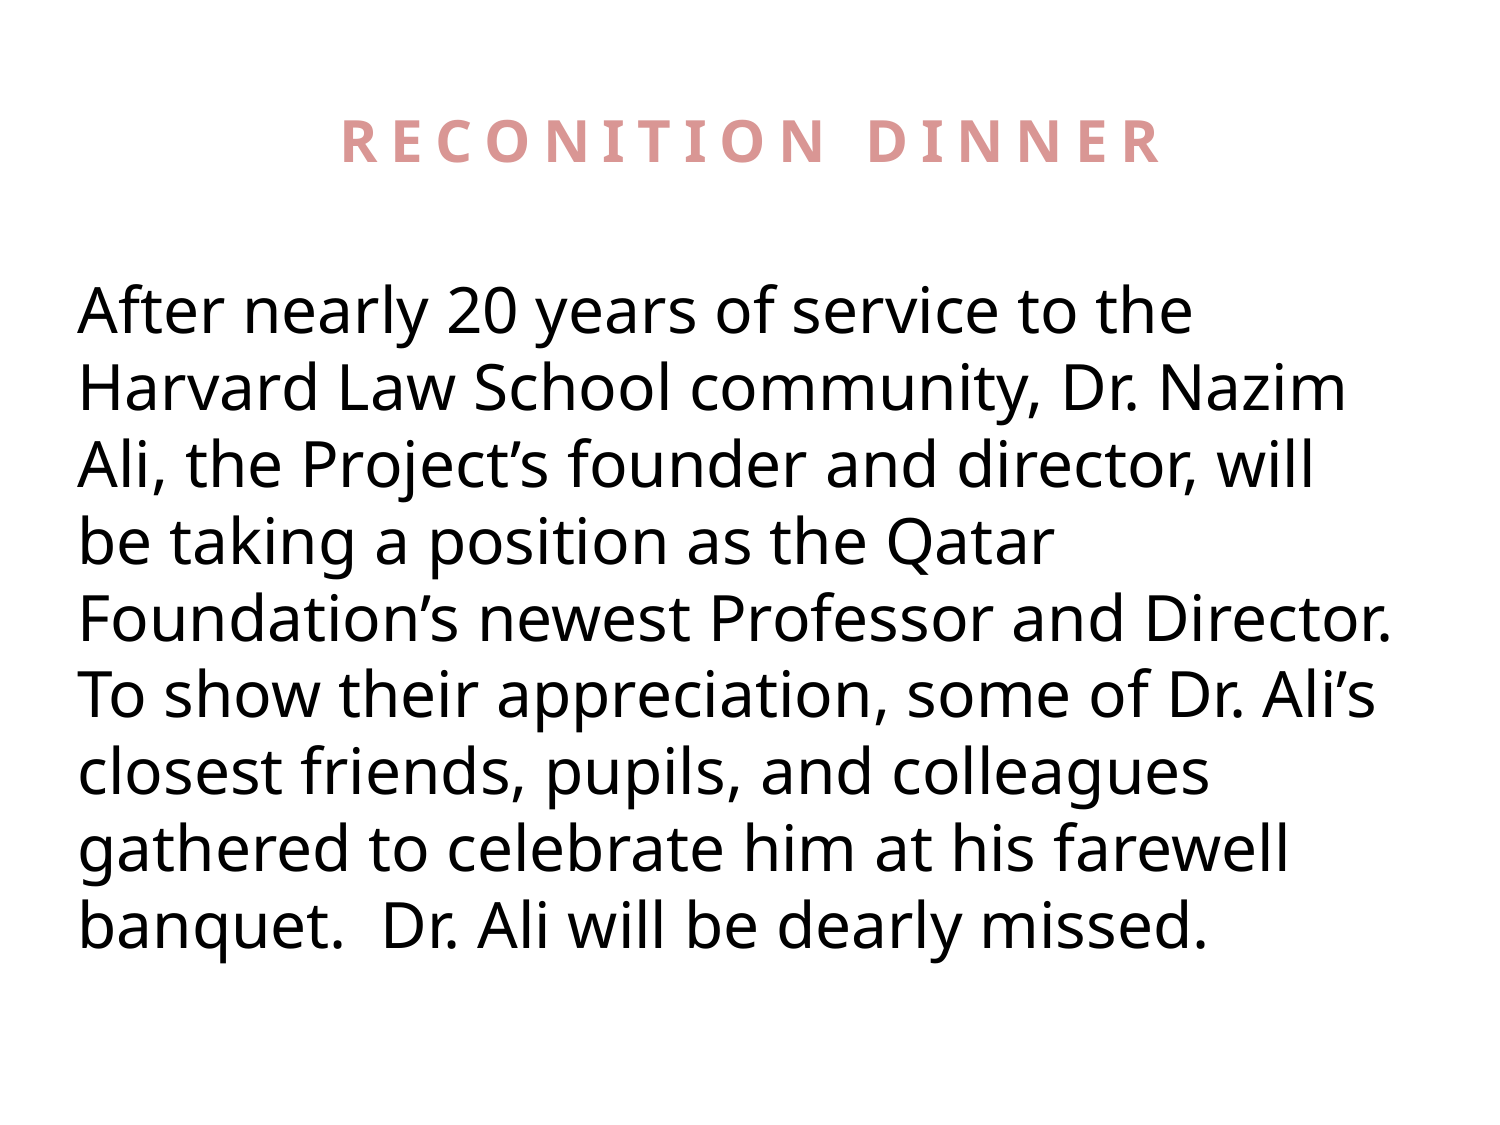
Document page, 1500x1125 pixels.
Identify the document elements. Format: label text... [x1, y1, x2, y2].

title RECONITION DINNER [75, 45, 1425, 233]
list After nearly 20 years of service to the Harvard Law School community, Dr. Nazim Ali, the Project’s founder and director, will be taking a position as the Qatar Foundation’s newest Professor and Director. To show their appreciation, some of Dr. Ali’s closest friends, pupils, and colleagues gathered to celebrate him at his farewell banquet. Dr. Ali will be dearly missed. [62, 262, 1413, 1005]
